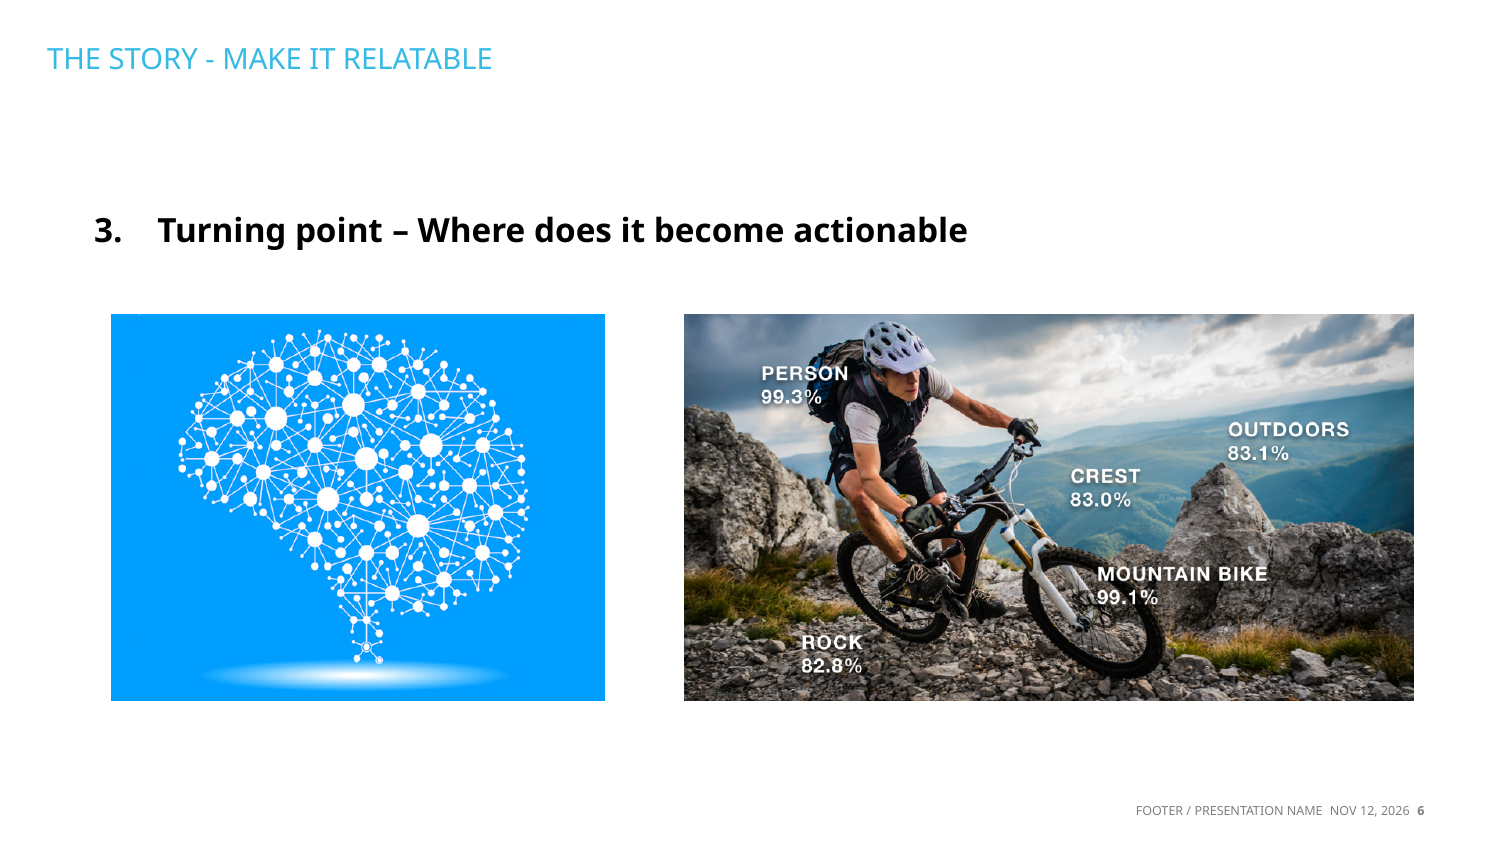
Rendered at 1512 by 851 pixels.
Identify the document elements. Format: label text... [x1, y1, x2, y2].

text_box 3. Turning point – Where does it become actionable [94, 189, 1323, 756]
slide_number 6 [1417, 803, 1512, 851]
picture [111, 314, 606, 702]
picture [684, 314, 1414, 702]
slide_number 24-Mar-19 [1323, 803, 1417, 851]
title THE STORY - MAKE IT RELATABLE [47, 47, 1323, 142]
footer FOOTER / PRESENTATION NAME [661, 803, 1323, 851]
